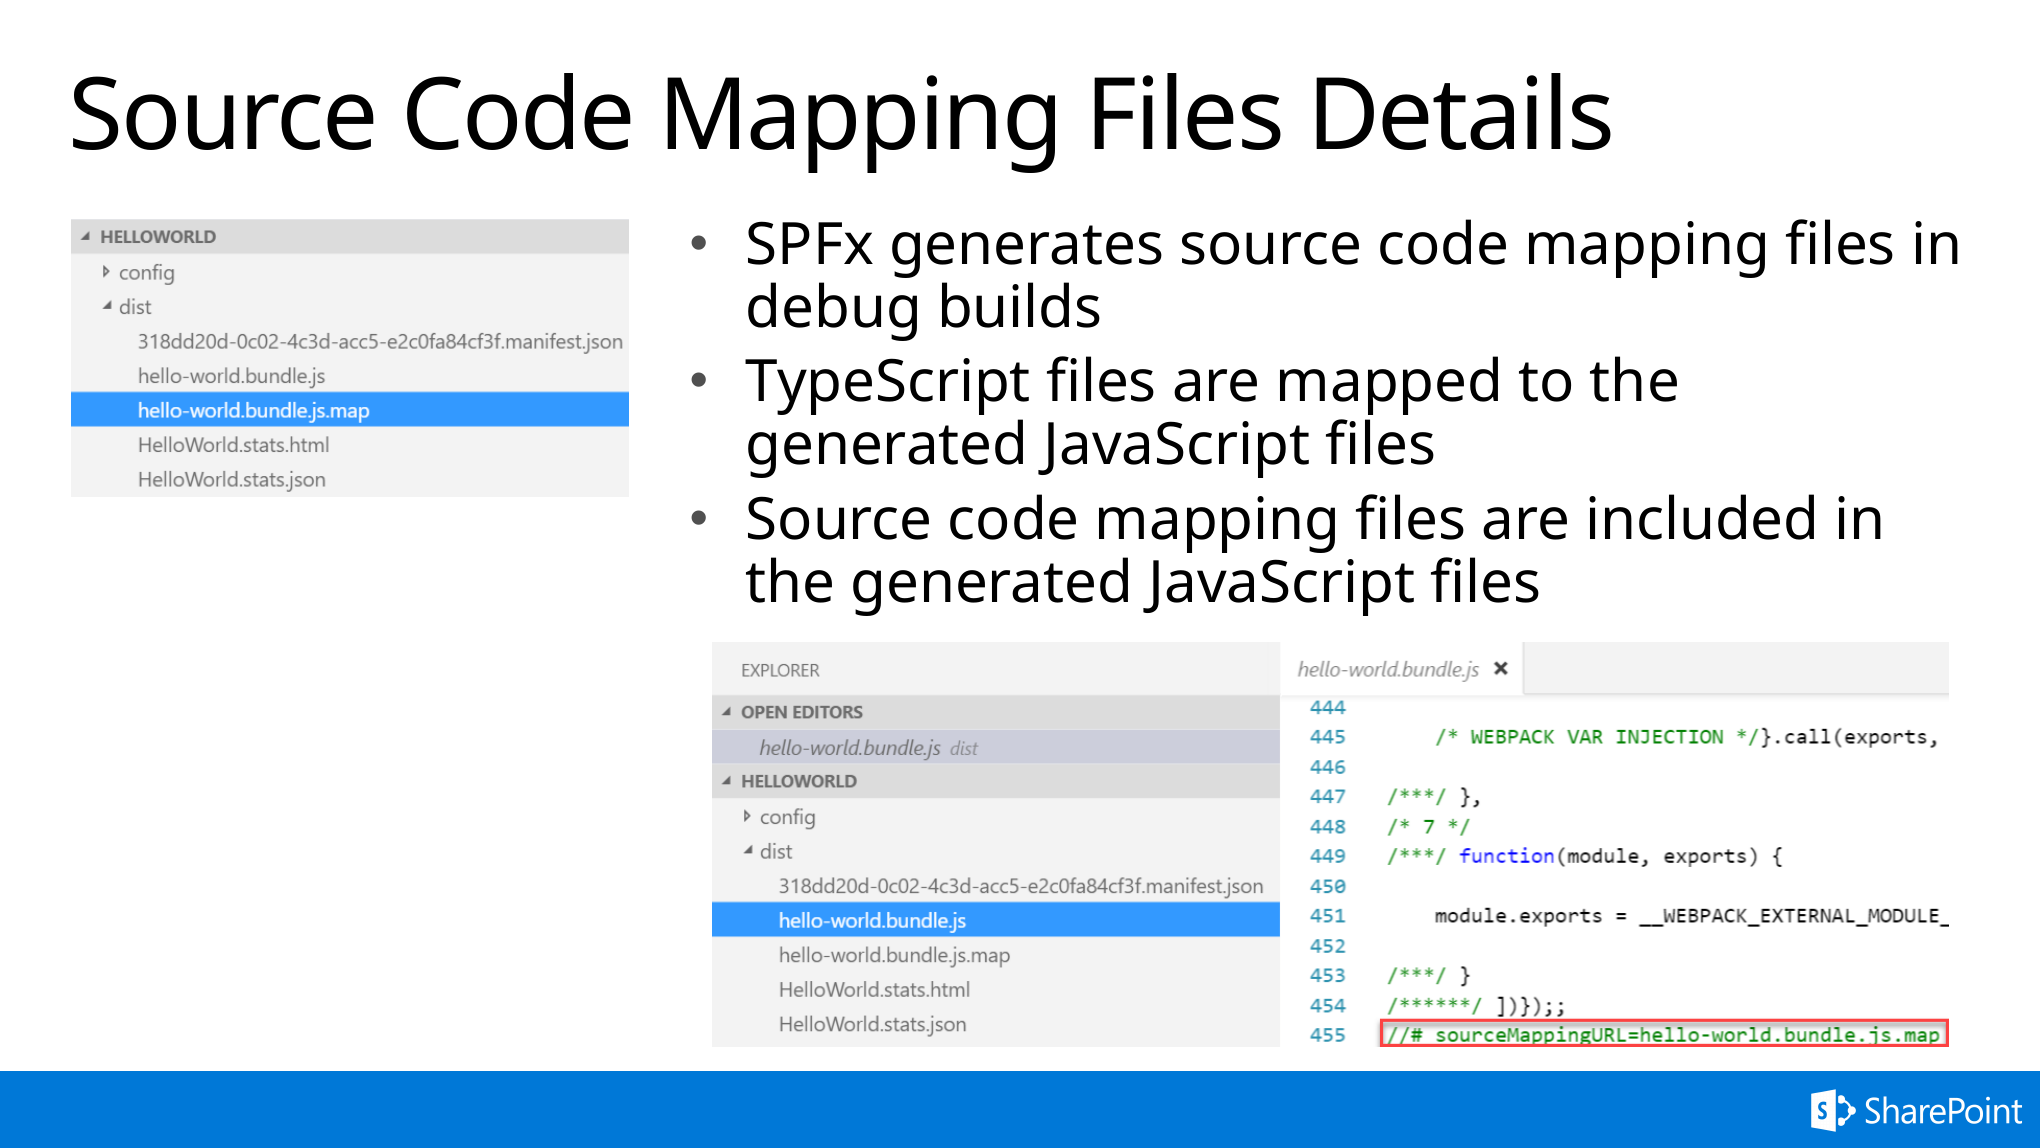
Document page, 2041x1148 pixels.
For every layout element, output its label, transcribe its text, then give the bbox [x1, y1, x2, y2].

picture [711, 642, 1949, 1047]
picture [1793, 1071, 2040, 1148]
list SPFx generates source code mapping files in debug builds TypeScript files are mapped to the generated JavaScript files Source code mapping files are included in the generated JavaScript files [665, 199, 1996, 640]
title Source Code Mapping Files Details [45, 48, 1996, 199]
picture [70, 219, 629, 497]
